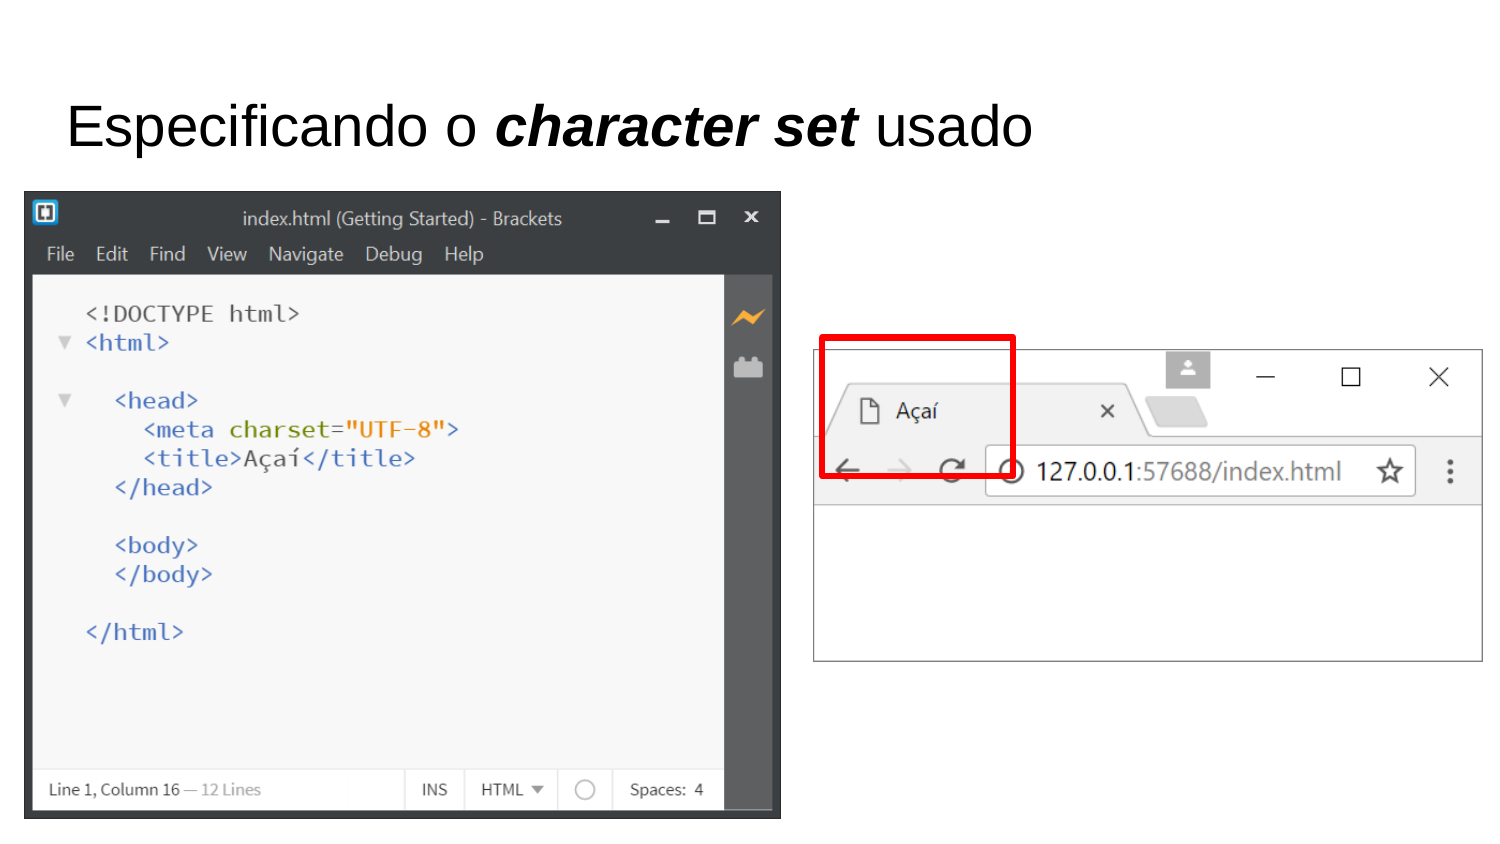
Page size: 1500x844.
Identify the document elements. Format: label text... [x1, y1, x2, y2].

title Especificando o character set usado [51, 72, 1449, 167]
picture [812, 349, 1484, 662]
text_box [822, 337, 1014, 347]
picture [24, 191, 781, 819]
